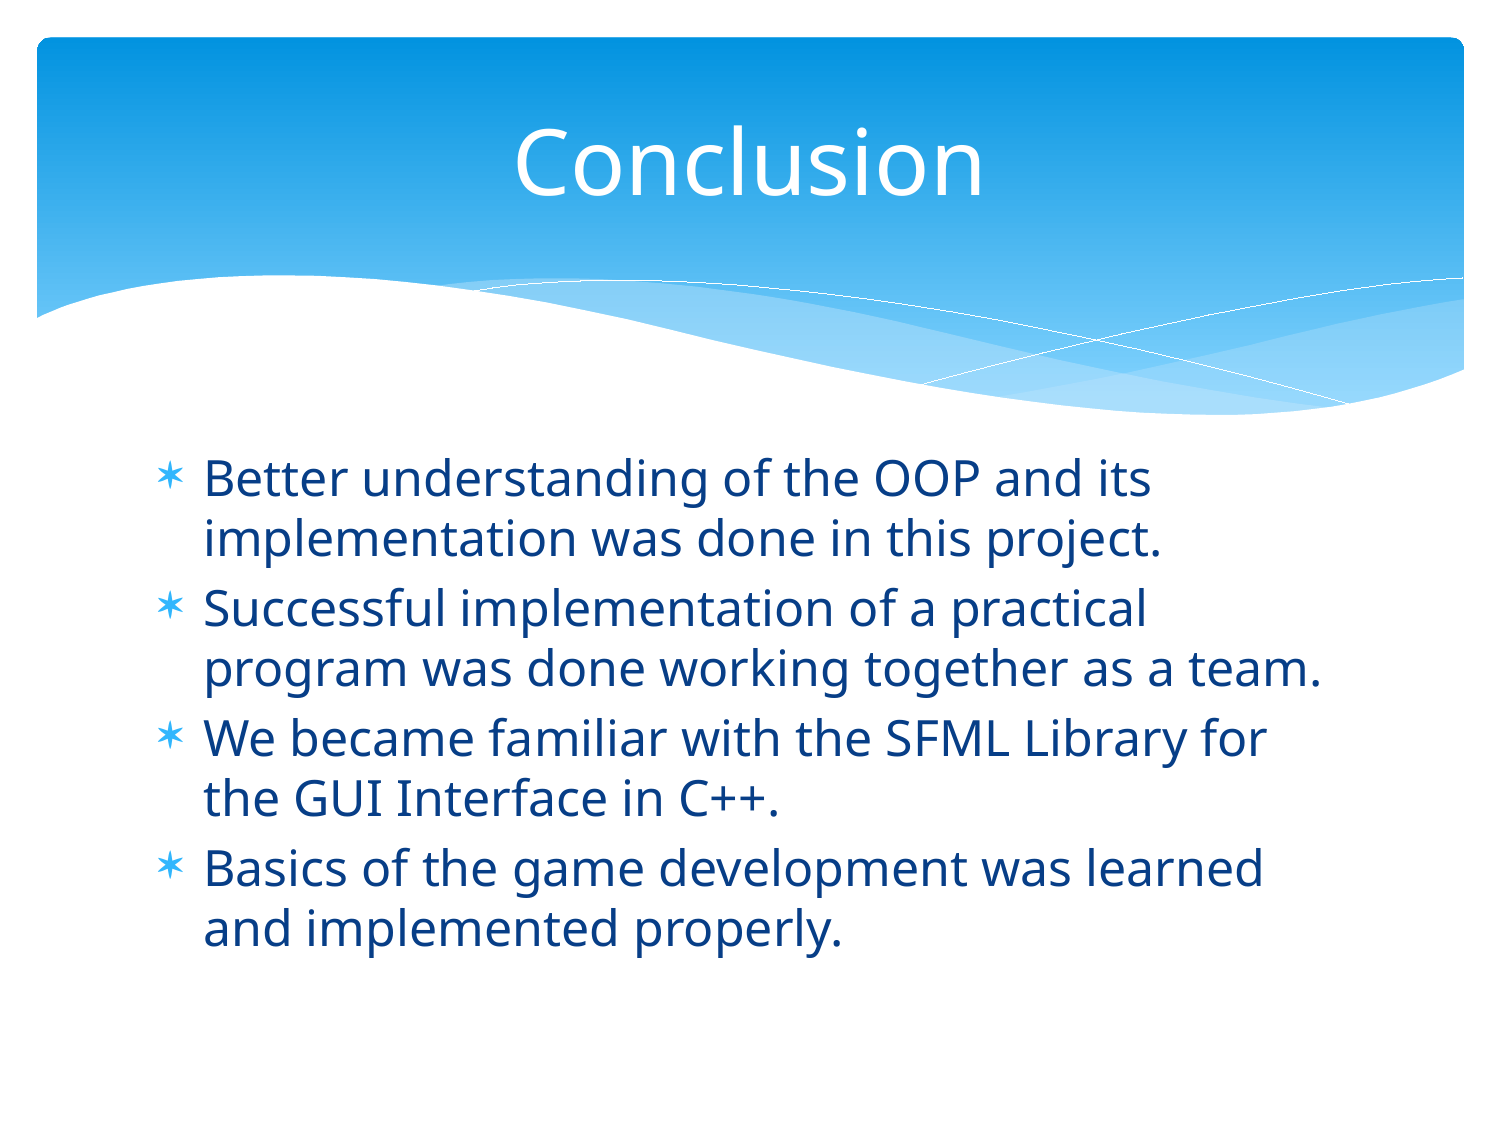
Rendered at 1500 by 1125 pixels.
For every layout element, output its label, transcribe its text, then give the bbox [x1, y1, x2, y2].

title Conclusion [75, 55, 1425, 261]
list Better understanding of the OOP and its implementation was done in this project. Successful implementation of a practical program was done working together as a team. We became familiar with the SFML Library for the GUI Interface in C++. Basics of the game development was learned and implemented properly. [143, 438, 1359, 1005]
